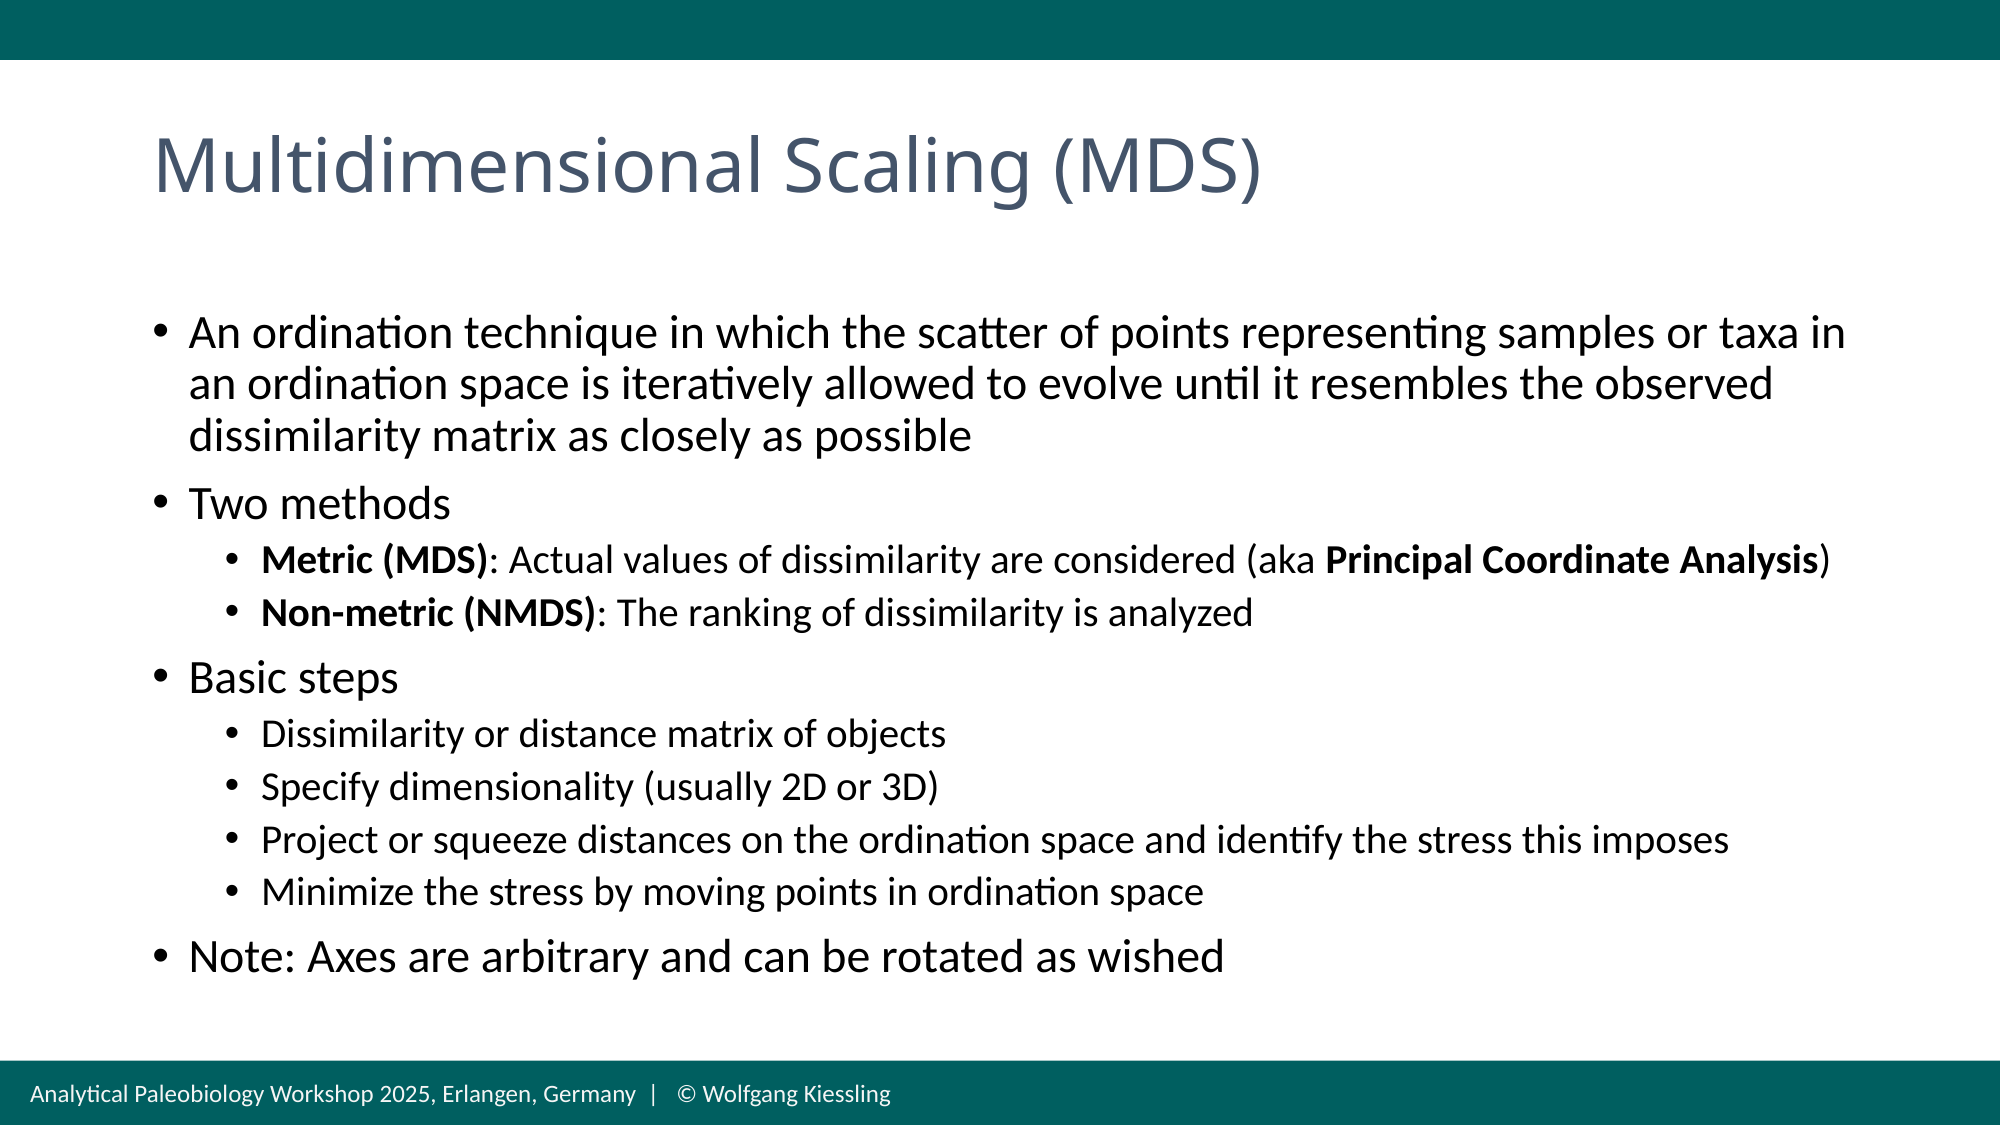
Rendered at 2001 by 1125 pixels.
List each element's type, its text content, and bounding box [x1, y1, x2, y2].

title Multidimensional Scaling (MDS) [137, 59, 1863, 278]
list An ordination technique in which the scatter of points representing samples or taxa in an ordination space is iteratively allowed to evolve until it resembles the observed dissimilarity matrix as closely as possible Two methods Metric (MDS): Actual values of dissimilarity are considered (aka Principal Coordinate Analysis) Non-metric (NMDS): The ranking of dissimilarity is analyzed Basic steps Dissimilarity or distance matrix of objects Specify dimensionality (usually 2D or 3D) Project or squeeze distances on the ordination space and identify the stress this imposes Minimize the stress by moving points in ordination space Note: Axes are arbitrary and can be rotated as wished [137, 299, 1863, 1014]
